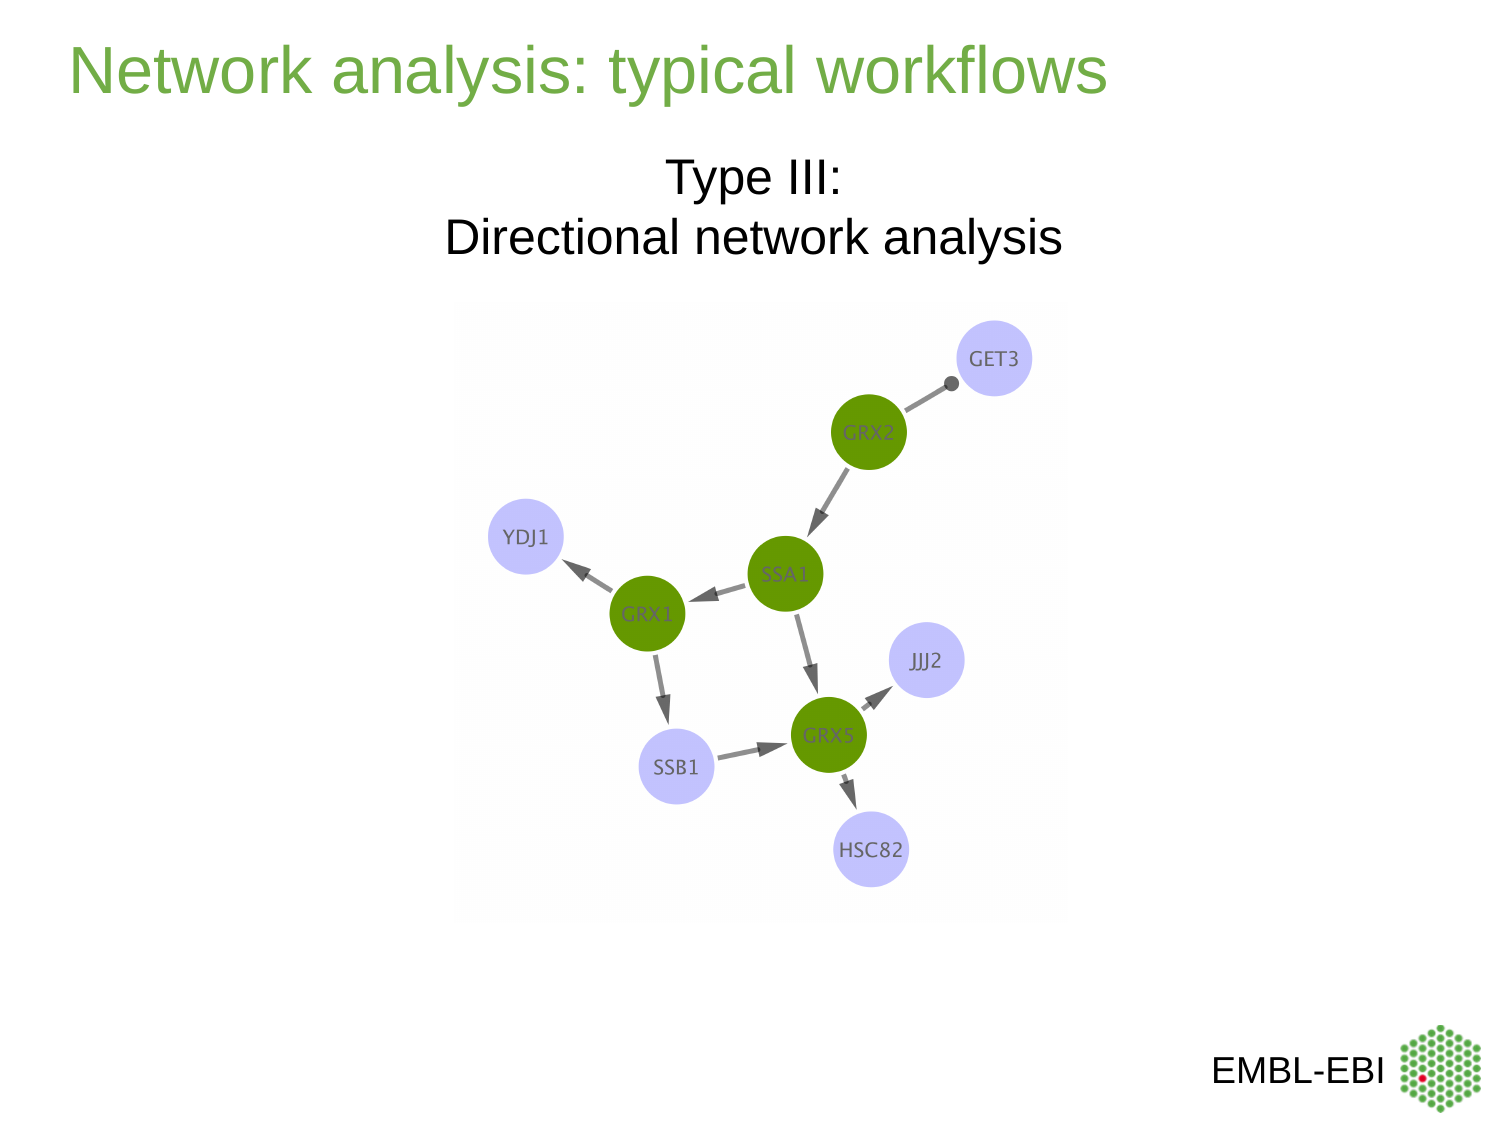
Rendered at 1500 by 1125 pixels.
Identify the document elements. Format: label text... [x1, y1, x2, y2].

picture [454, 302, 1069, 924]
text_box Type III: Directional network analysis [429, 137, 1079, 272]
picture [1396, 1025, 1481, 1113]
text_box Network analysis: typical workflows [53, 19, 1341, 115]
